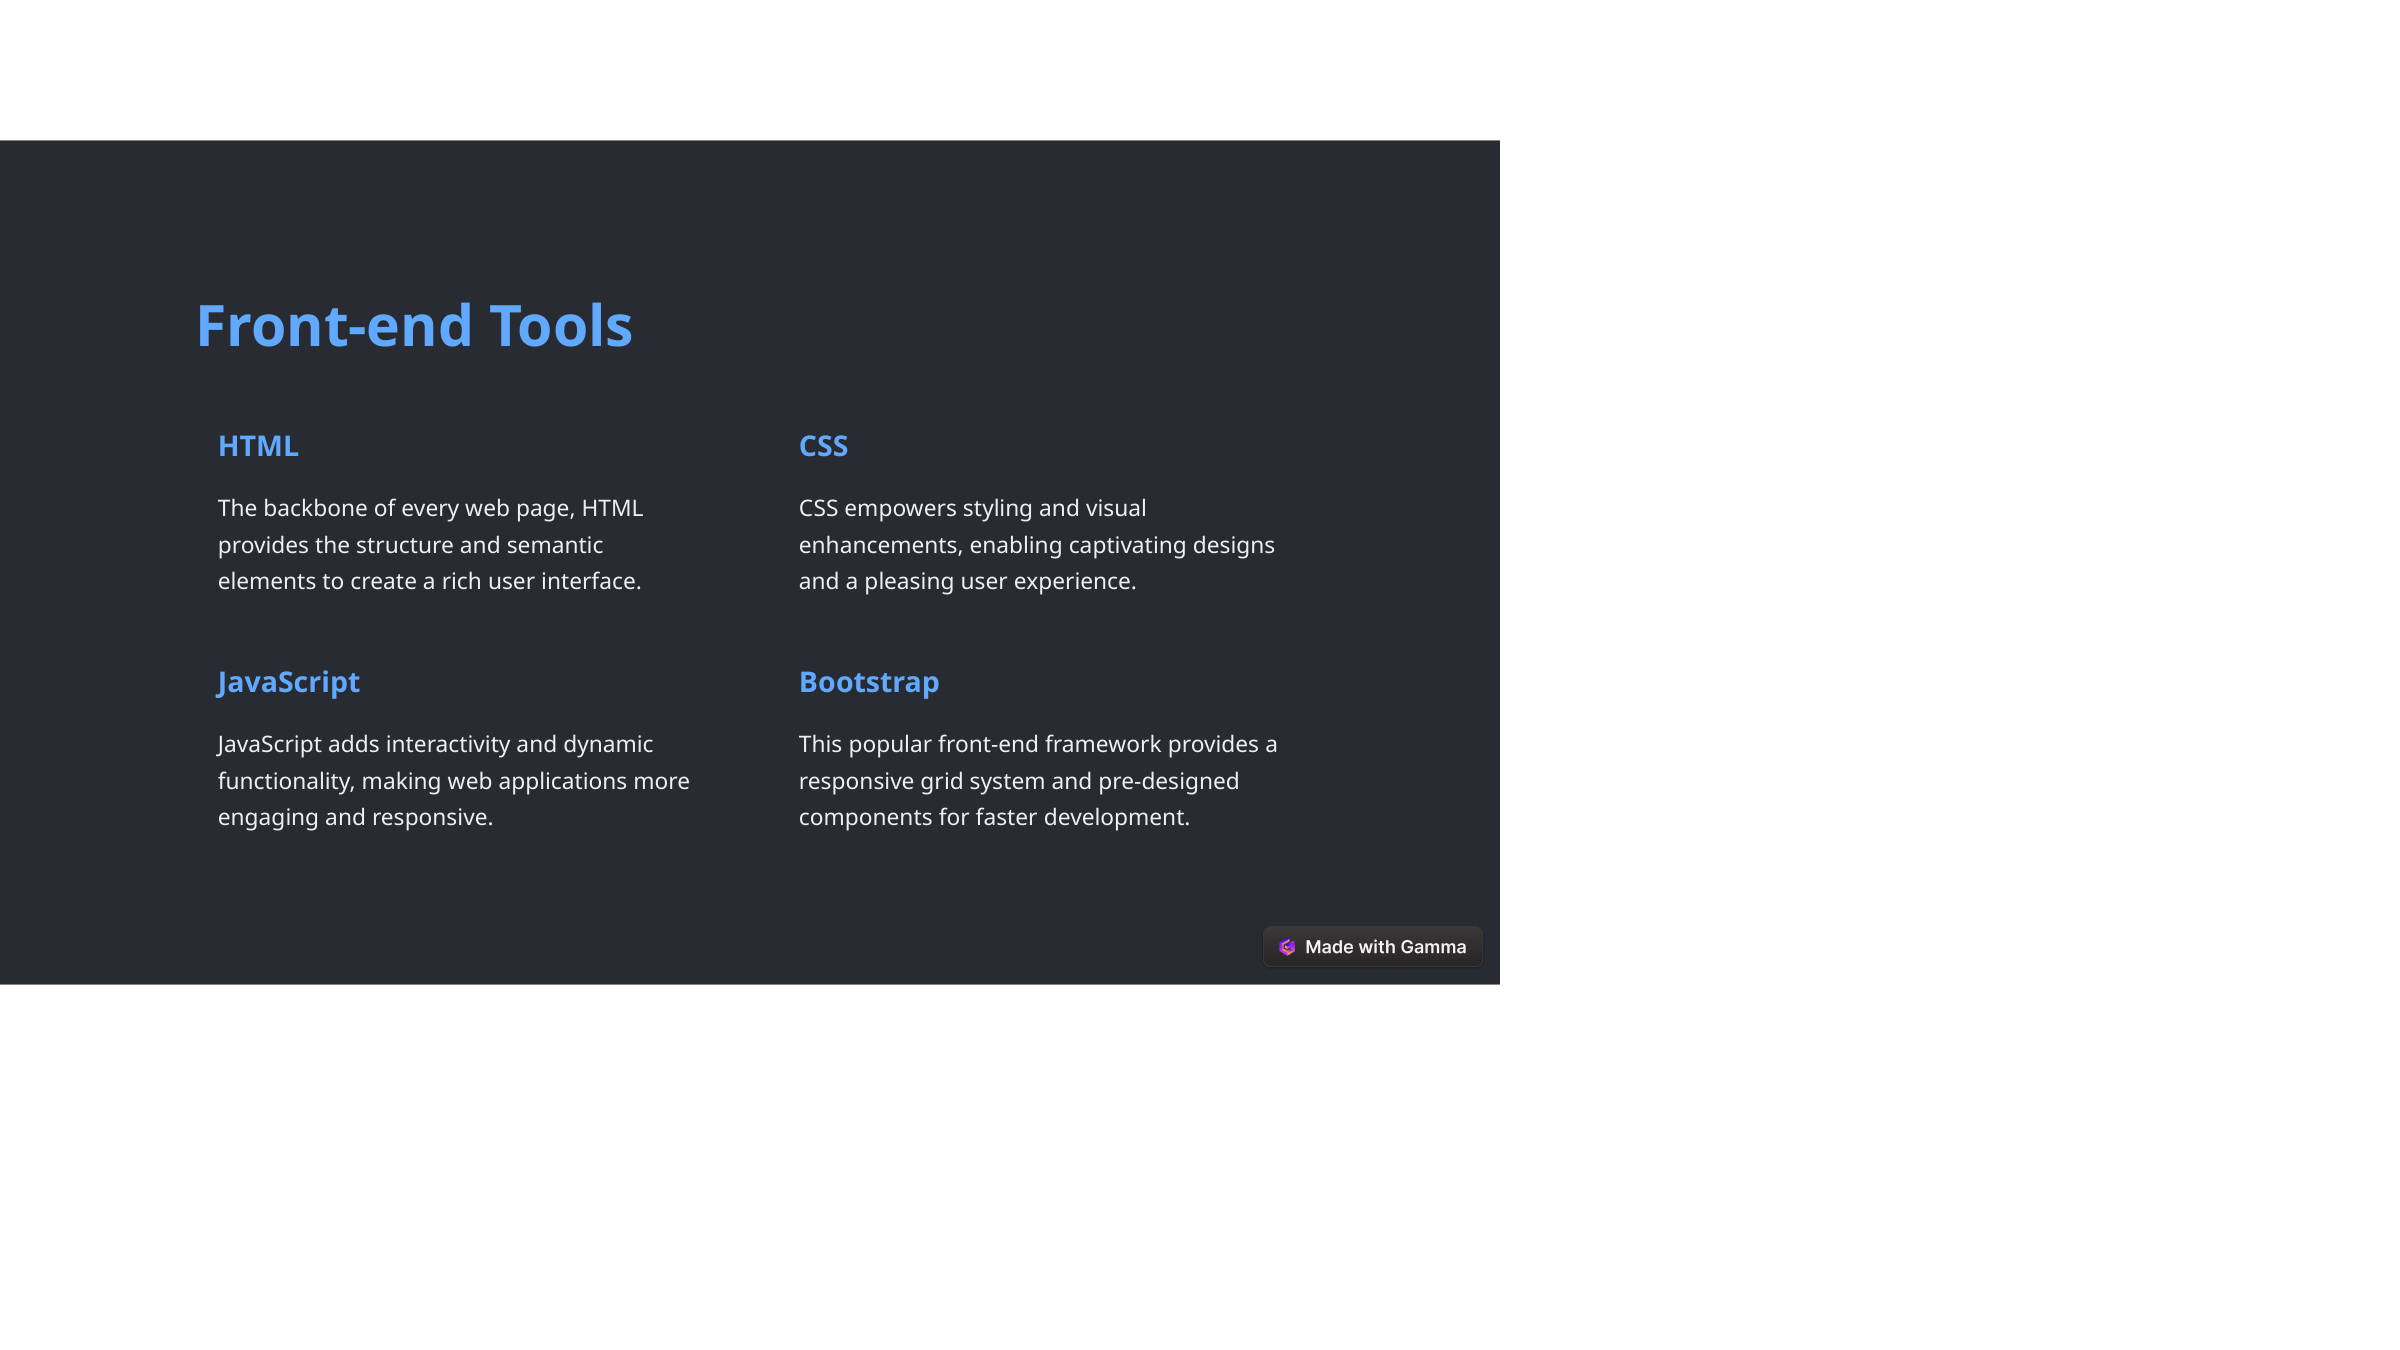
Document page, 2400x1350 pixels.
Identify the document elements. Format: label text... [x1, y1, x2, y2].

text_box JavaScript [203, 655, 431, 691]
text_box Bootstrap [784, 655, 1012, 691]
text_box [180, 396, 739, 610]
text_box [0, 140, 1500, 985]
text_box CSS [784, 418, 1012, 455]
text_box CSS empowers styling and visual enhancements, enabling captivating designs and a pleasing user experience. [784, 477, 1297, 587]
text_box [180, 632, 739, 846]
text_box [761, 396, 1320, 610]
text_box The backbone of every web page, HTML provides the structure and semantic elements to create a rich user interface. [203, 477, 716, 587]
picture [1255, 918, 1491, 976]
text_box This popular front-end framework provides a responsive grid system and pre-designed components for faster development. [784, 713, 1297, 823]
text_box JavaScript adds interactivity and dynamic functionality, making web applications more engaging and responsive. [203, 713, 716, 823]
text_box [761, 632, 1320, 846]
text_box Front-end Tools [180, 279, 637, 351]
text_box HTML [203, 418, 431, 455]
